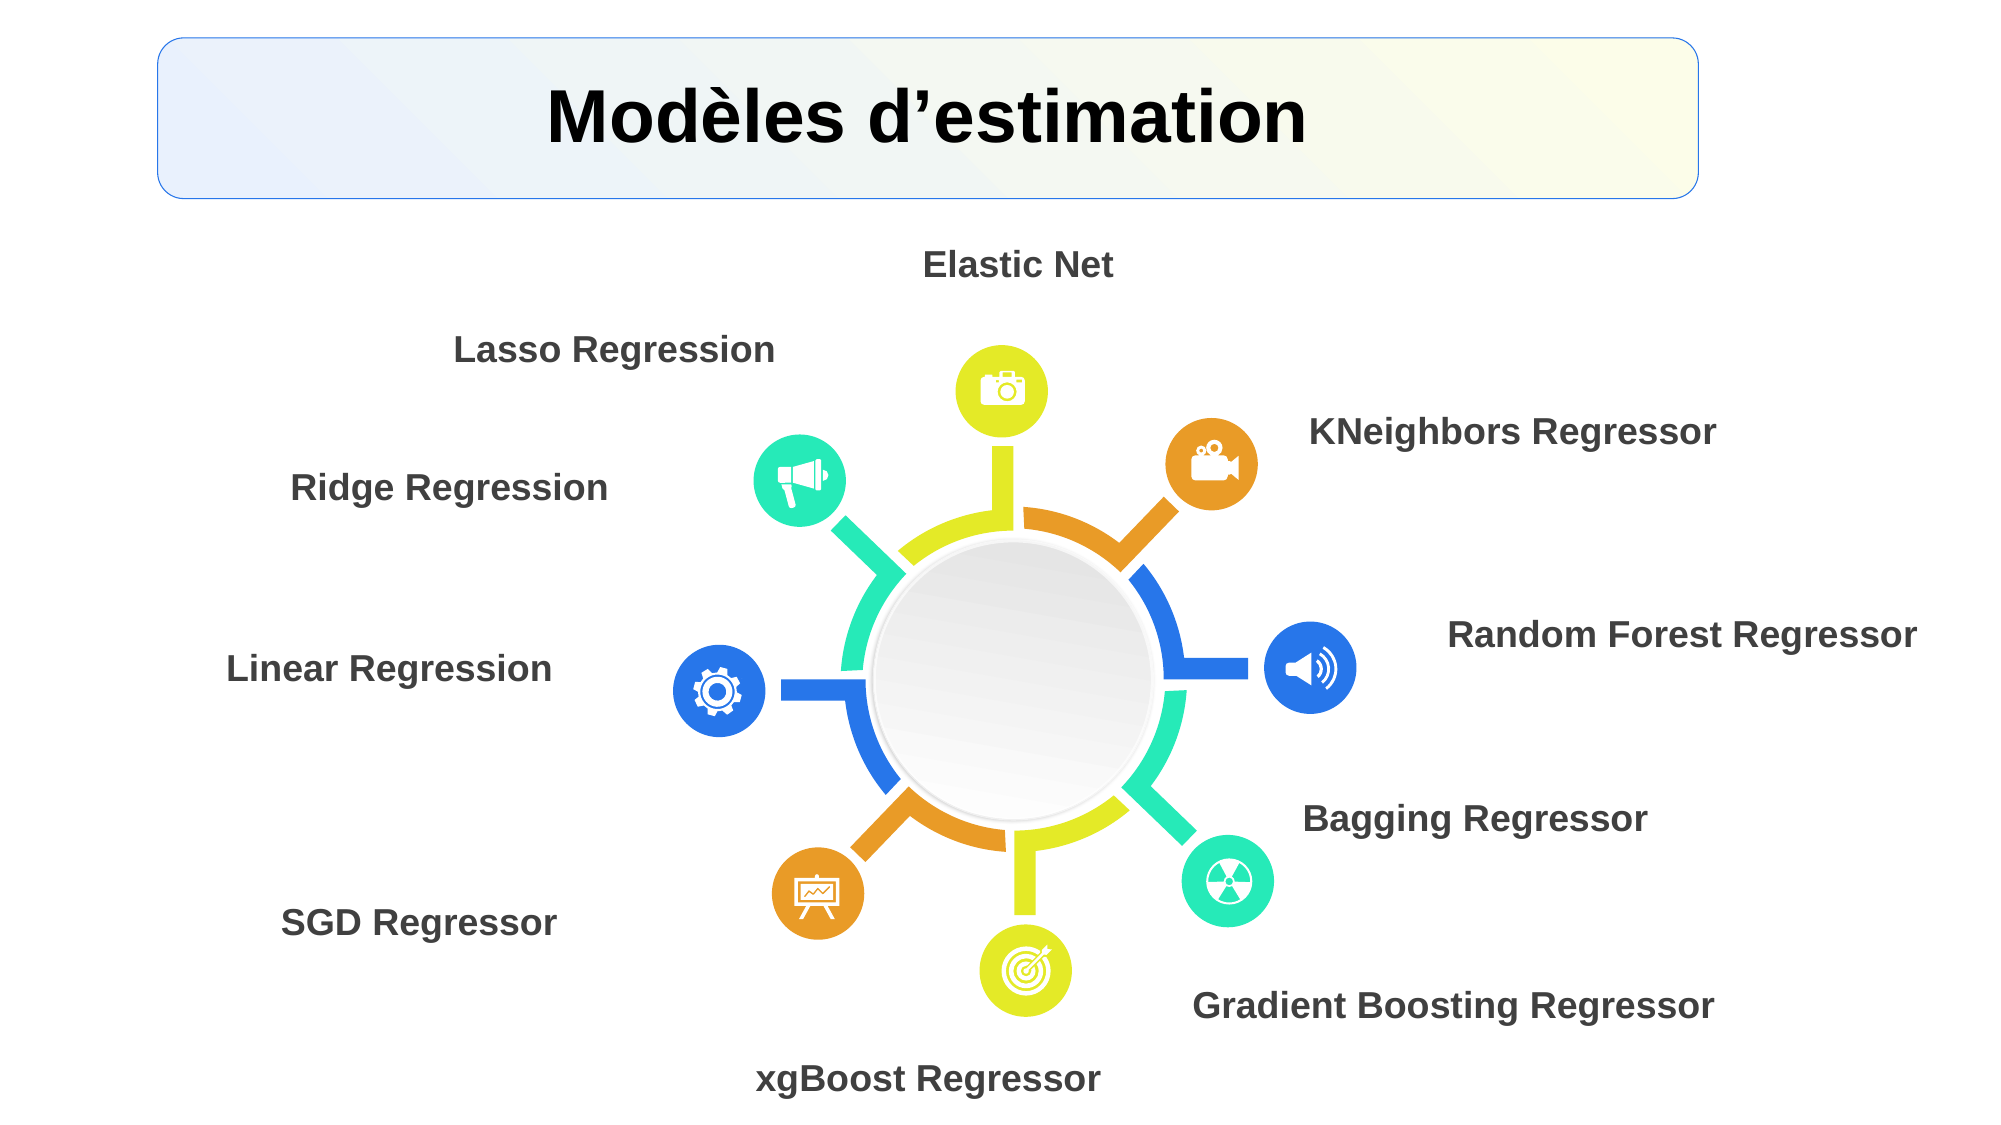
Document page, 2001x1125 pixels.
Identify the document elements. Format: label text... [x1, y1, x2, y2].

text_box Lasso Regression [438, 317, 928, 377]
text_box [691, 664, 744, 719]
text_box Bagging Regressor [1287, 786, 1775, 847]
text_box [780, 679, 992, 905]
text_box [788, 445, 1014, 657]
text_box [999, 942, 1054, 998]
text_box Random Forest Regressor [1432, 602, 1965, 663]
text_box [1283, 644, 1340, 692]
text_box [775, 464, 783, 493]
text_box [758, 432, 832, 526]
text_box [1205, 835, 1277, 930]
text_box [824, 913, 837, 922]
text_box Linear Regression [211, 637, 644, 697]
text_box [872, 538, 1155, 821]
text_box [1189, 437, 1241, 460]
text_box [769, 871, 863, 942]
text_box [953, 343, 1051, 440]
text_box KNeighbors Regressor [1294, 400, 1781, 460]
text_box SGD Regressor [265, 890, 756, 950]
text_box Gradient Boosting Regressor [1177, 973, 1775, 1034]
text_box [1030, 461, 1256, 673]
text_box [1013, 704, 1240, 916]
text_box [797, 913, 809, 922]
text_box Elastic Net [907, 232, 1398, 293]
text_box [1262, 619, 1359, 717]
text_box [977, 923, 1075, 1019]
text_box [978, 368, 1027, 407]
text_box Modèles d’estimation [155, 35, 1701, 201]
text_box [670, 642, 768, 740]
text_box [1163, 415, 1260, 466]
text_box Ridge Regression [275, 455, 766, 515]
text_box xgBoost Regressor [740, 1046, 1338, 1107]
text_box [1244, 861, 1255, 902]
